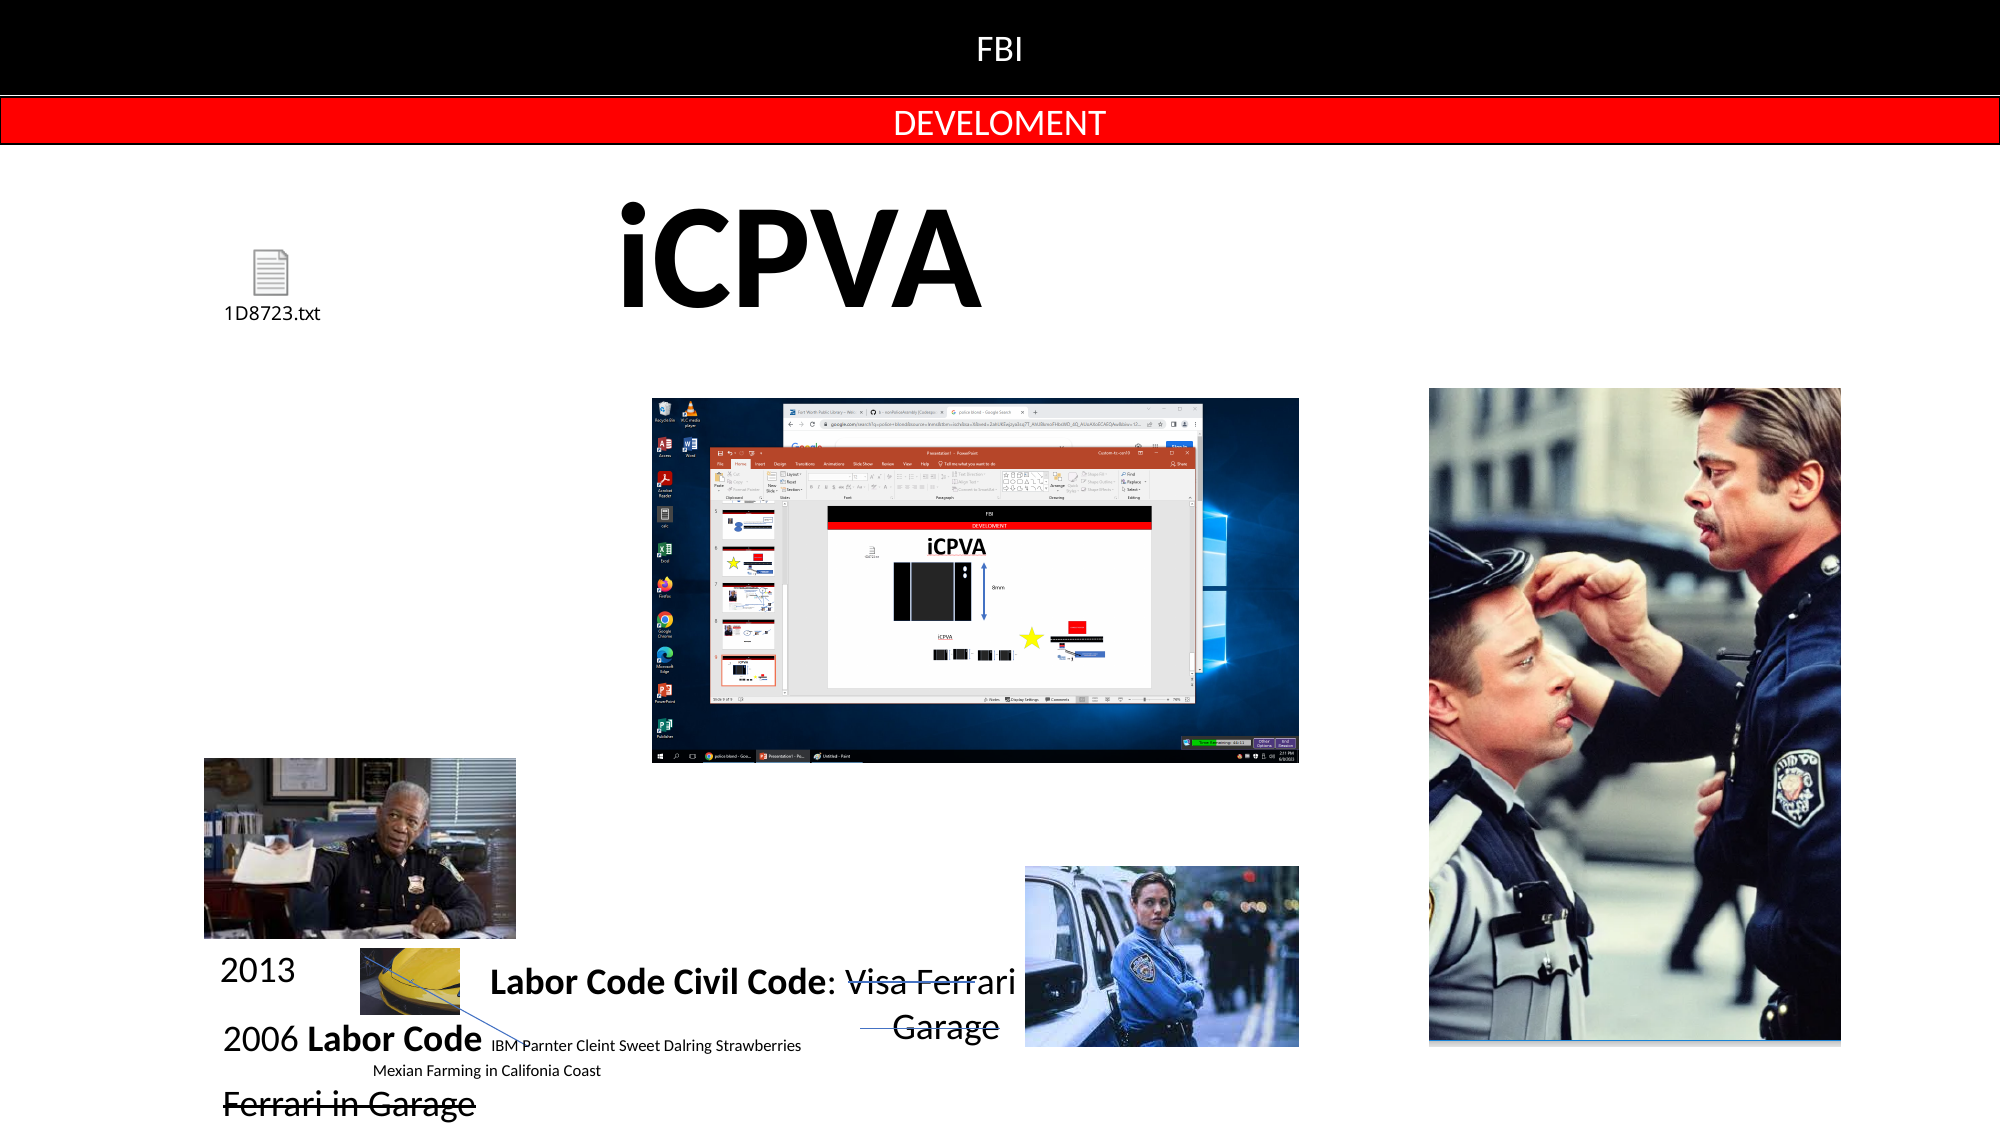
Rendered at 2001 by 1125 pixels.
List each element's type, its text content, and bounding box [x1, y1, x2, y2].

picture [1429, 388, 1841, 1047]
text_box Labor Code Civil Code: Visa Ferrari Garage [475, 949, 1032, 1055]
picture [1025, 866, 1299, 1047]
picture [360, 948, 460, 1016]
text_box 2006 Labor Code IBM Parnter Cleint Sweet Dalring Strawberries Mexian Farming in Califonia Coast Ferrari in Garage [208, 1007, 817, 1125]
text_box DEVELOMENT [0, 96, 2000, 145]
text_box iCPVA [601, 150, 998, 345]
picture [651, 398, 1299, 763]
picture [204, 757, 516, 939]
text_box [364, 956, 530, 1047]
text_box 2013 [205, 939, 311, 998]
text_box FBI [0, 0, 2000, 95]
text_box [218, 247, 325, 332]
